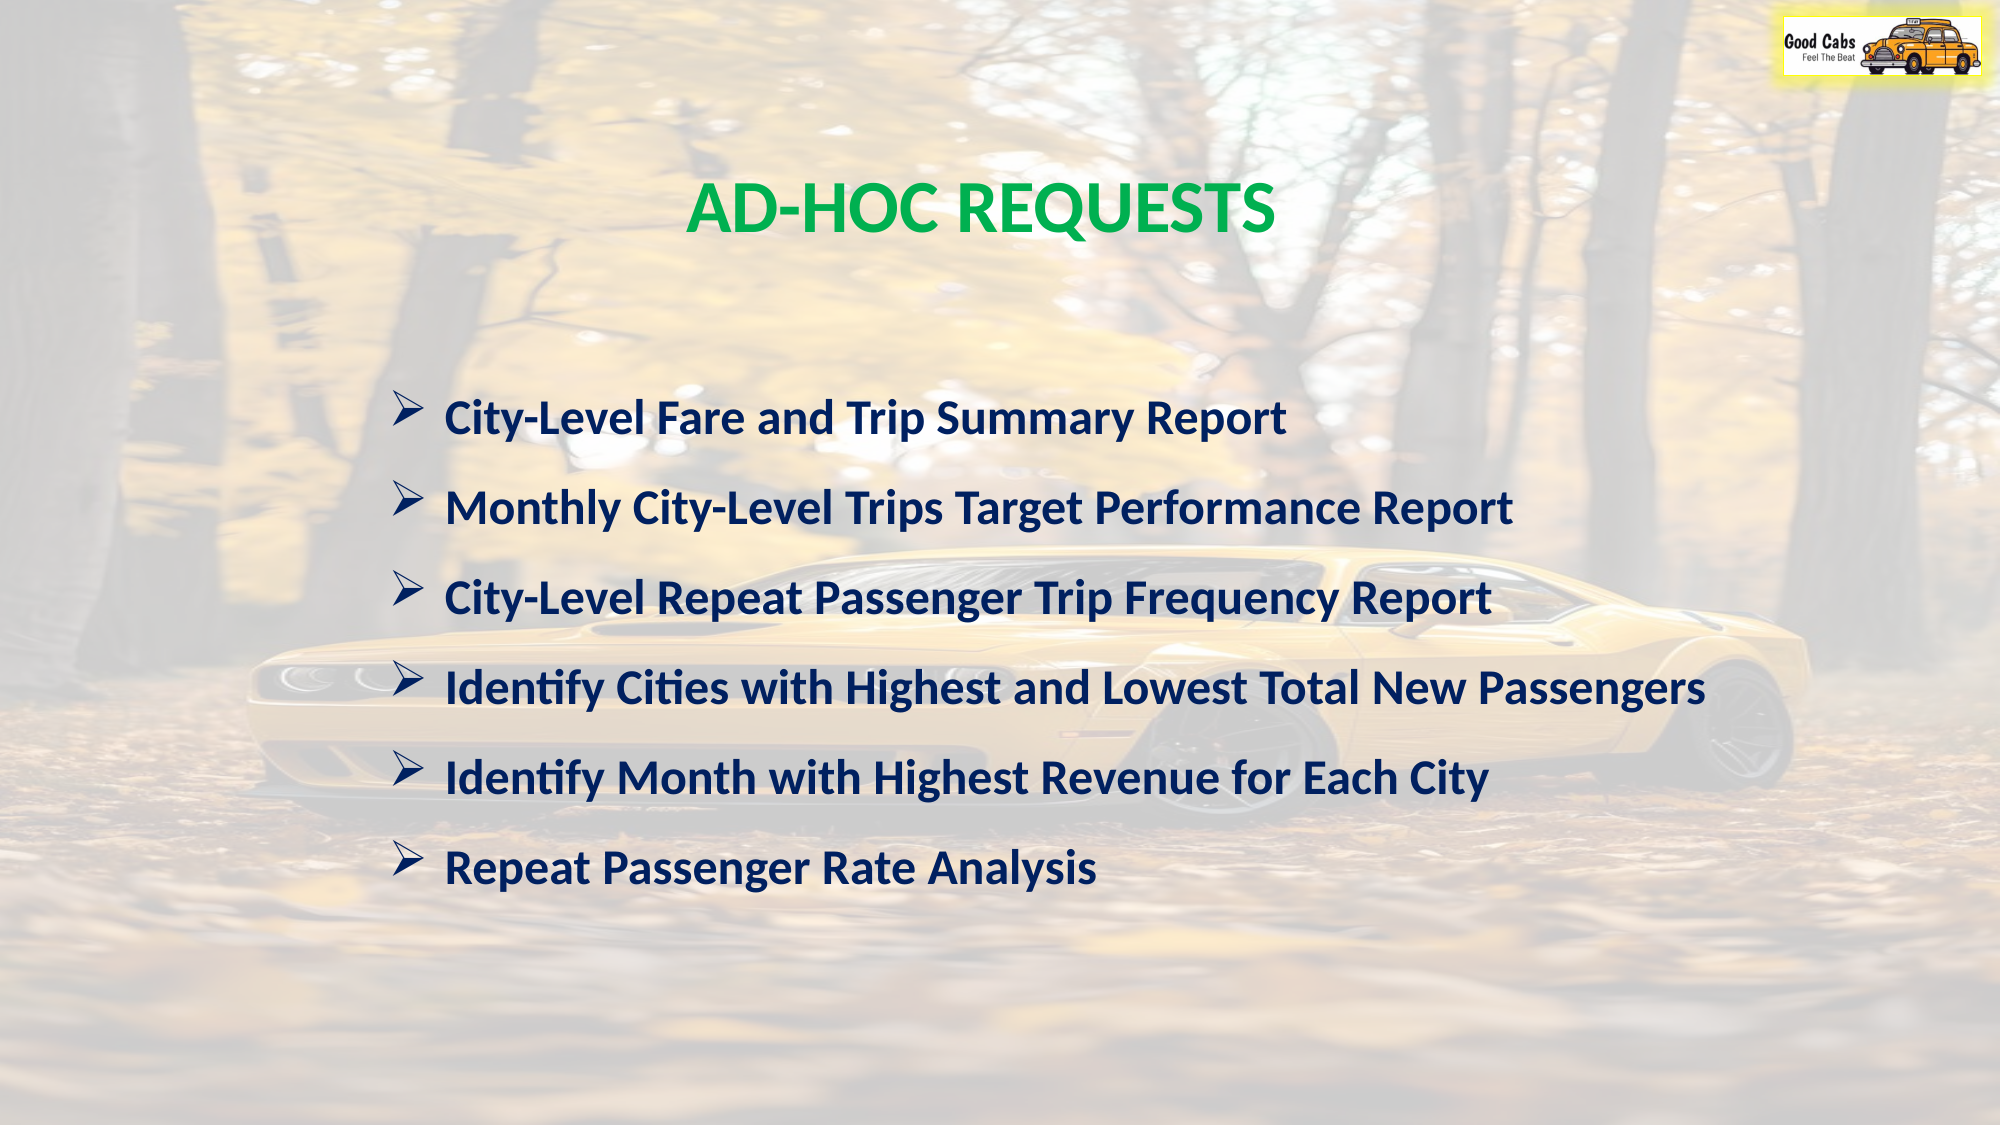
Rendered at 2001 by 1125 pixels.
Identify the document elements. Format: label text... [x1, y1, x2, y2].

text_box AD-HOC REQUESTS [671, 150, 1329, 256]
picture [1783, 15, 1982, 76]
text_box City-Level Fare and Trip Summary Report Monthly City-Level Trips Target Performance Report City-Level Repeat Passenger Trip Frequency Report Identify Cities with Highest and Lowest Total New Passengers Identify Month with Highest Revenue for Each City Repeat Passenger Rate Analysis [373, 347, 1732, 902]
